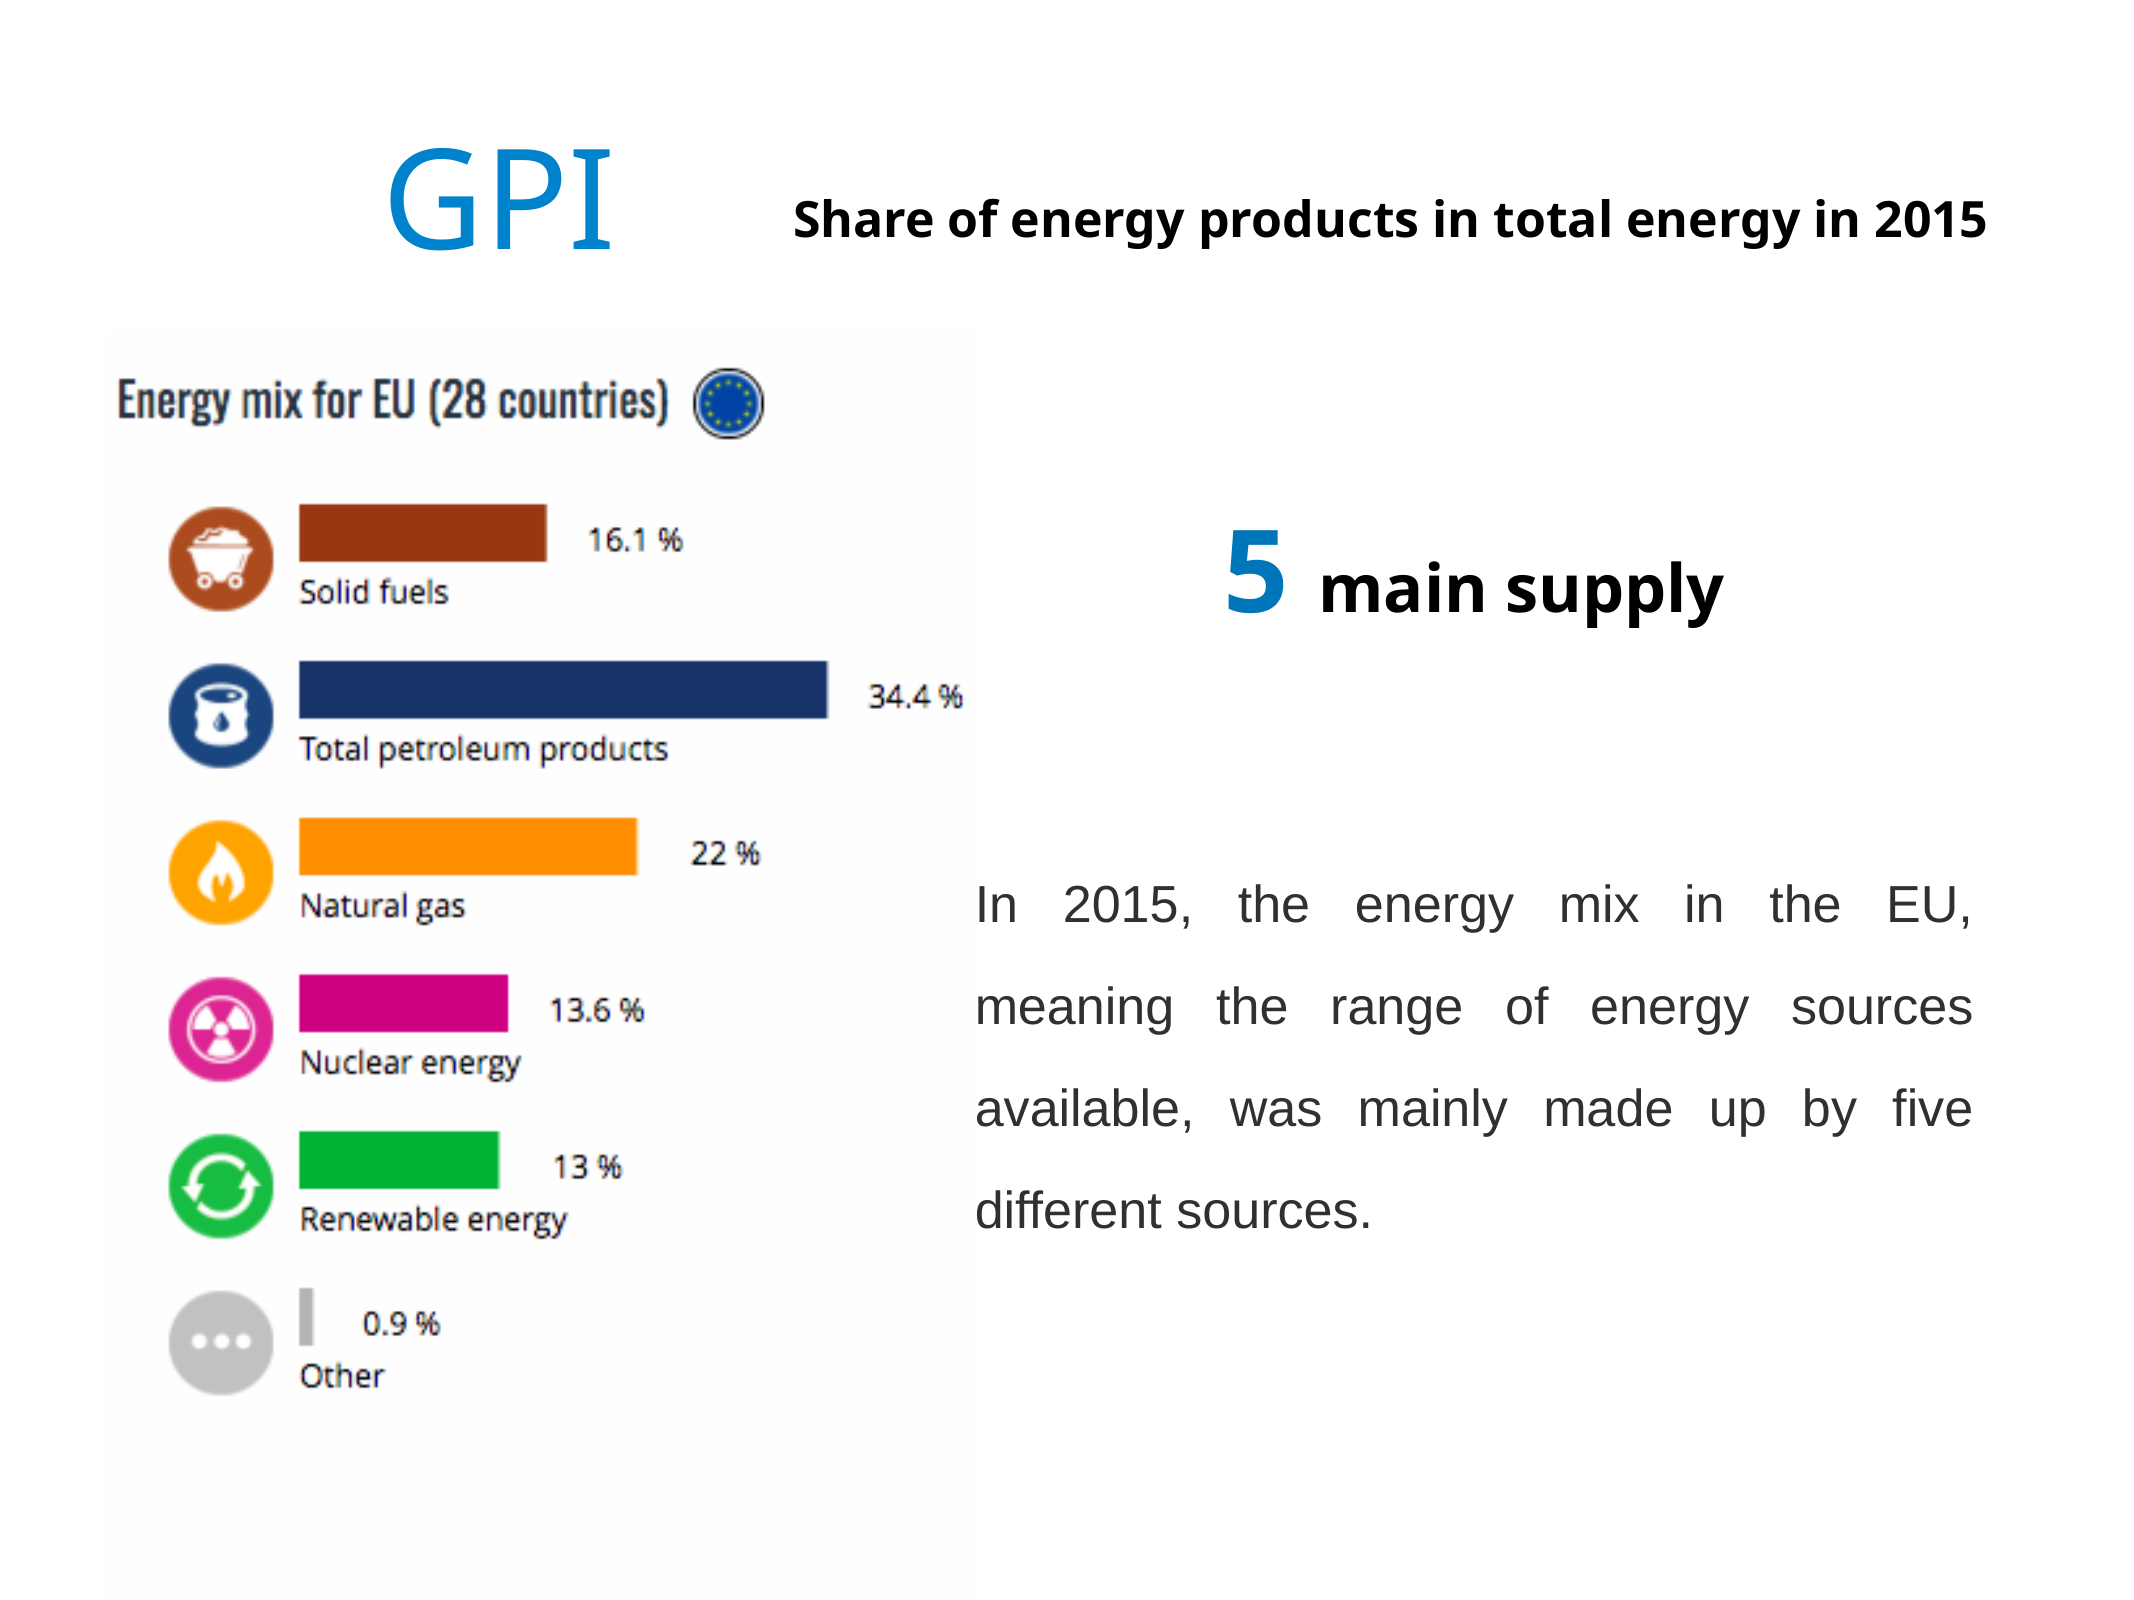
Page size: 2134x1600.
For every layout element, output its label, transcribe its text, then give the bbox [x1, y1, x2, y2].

text_box 5 main supply [1214, 489, 1734, 644]
text_box In 2015, the energy mix in the EU, meaning the range of energy sources available, was mainly made up by five different sources. [977, 695, 1982, 1248]
text_box Share of energy products in total energy in 2015 [748, 180, 2134, 256]
text_box GPI [251, 101, 748, 286]
picture [106, 330, 977, 1600]
